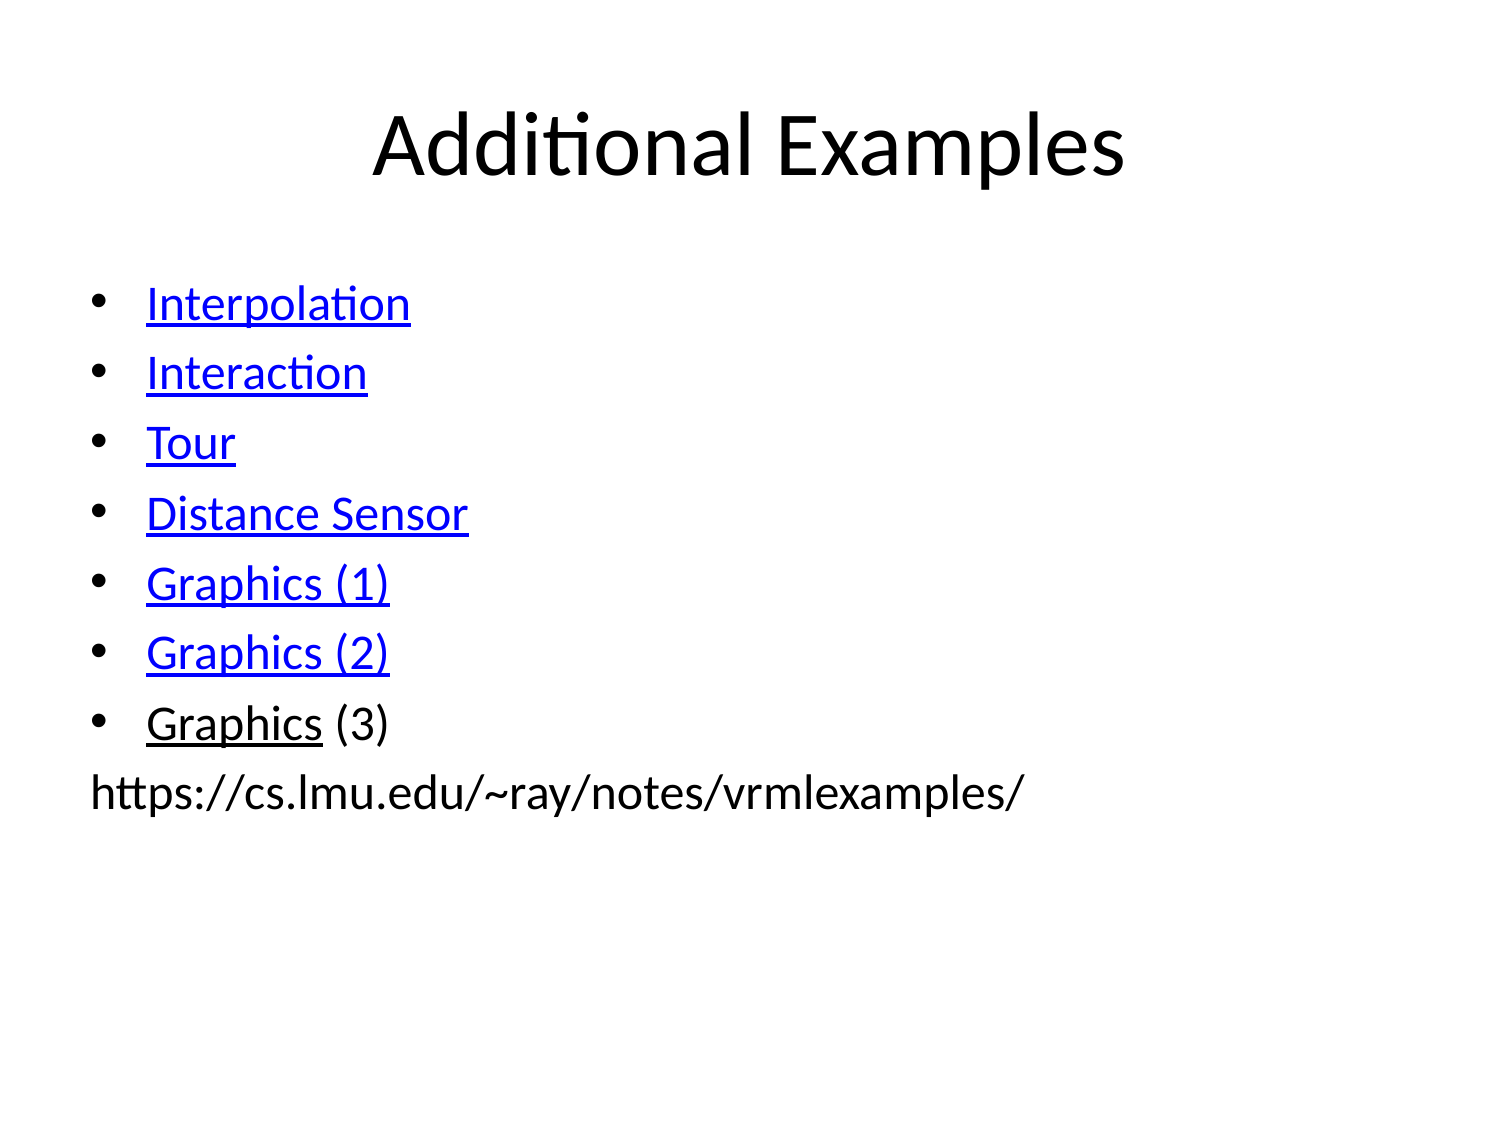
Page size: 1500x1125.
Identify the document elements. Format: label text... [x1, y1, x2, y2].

list Interpolation Interaction Tour Distance Sensor Graphics (1) Graphics (2) Graphics (3) https://cs.lmu.edu/~ray/notes/vrmlexamples/ [74, 262, 1426, 1006]
title Additional Examples [74, 44, 1426, 233]
